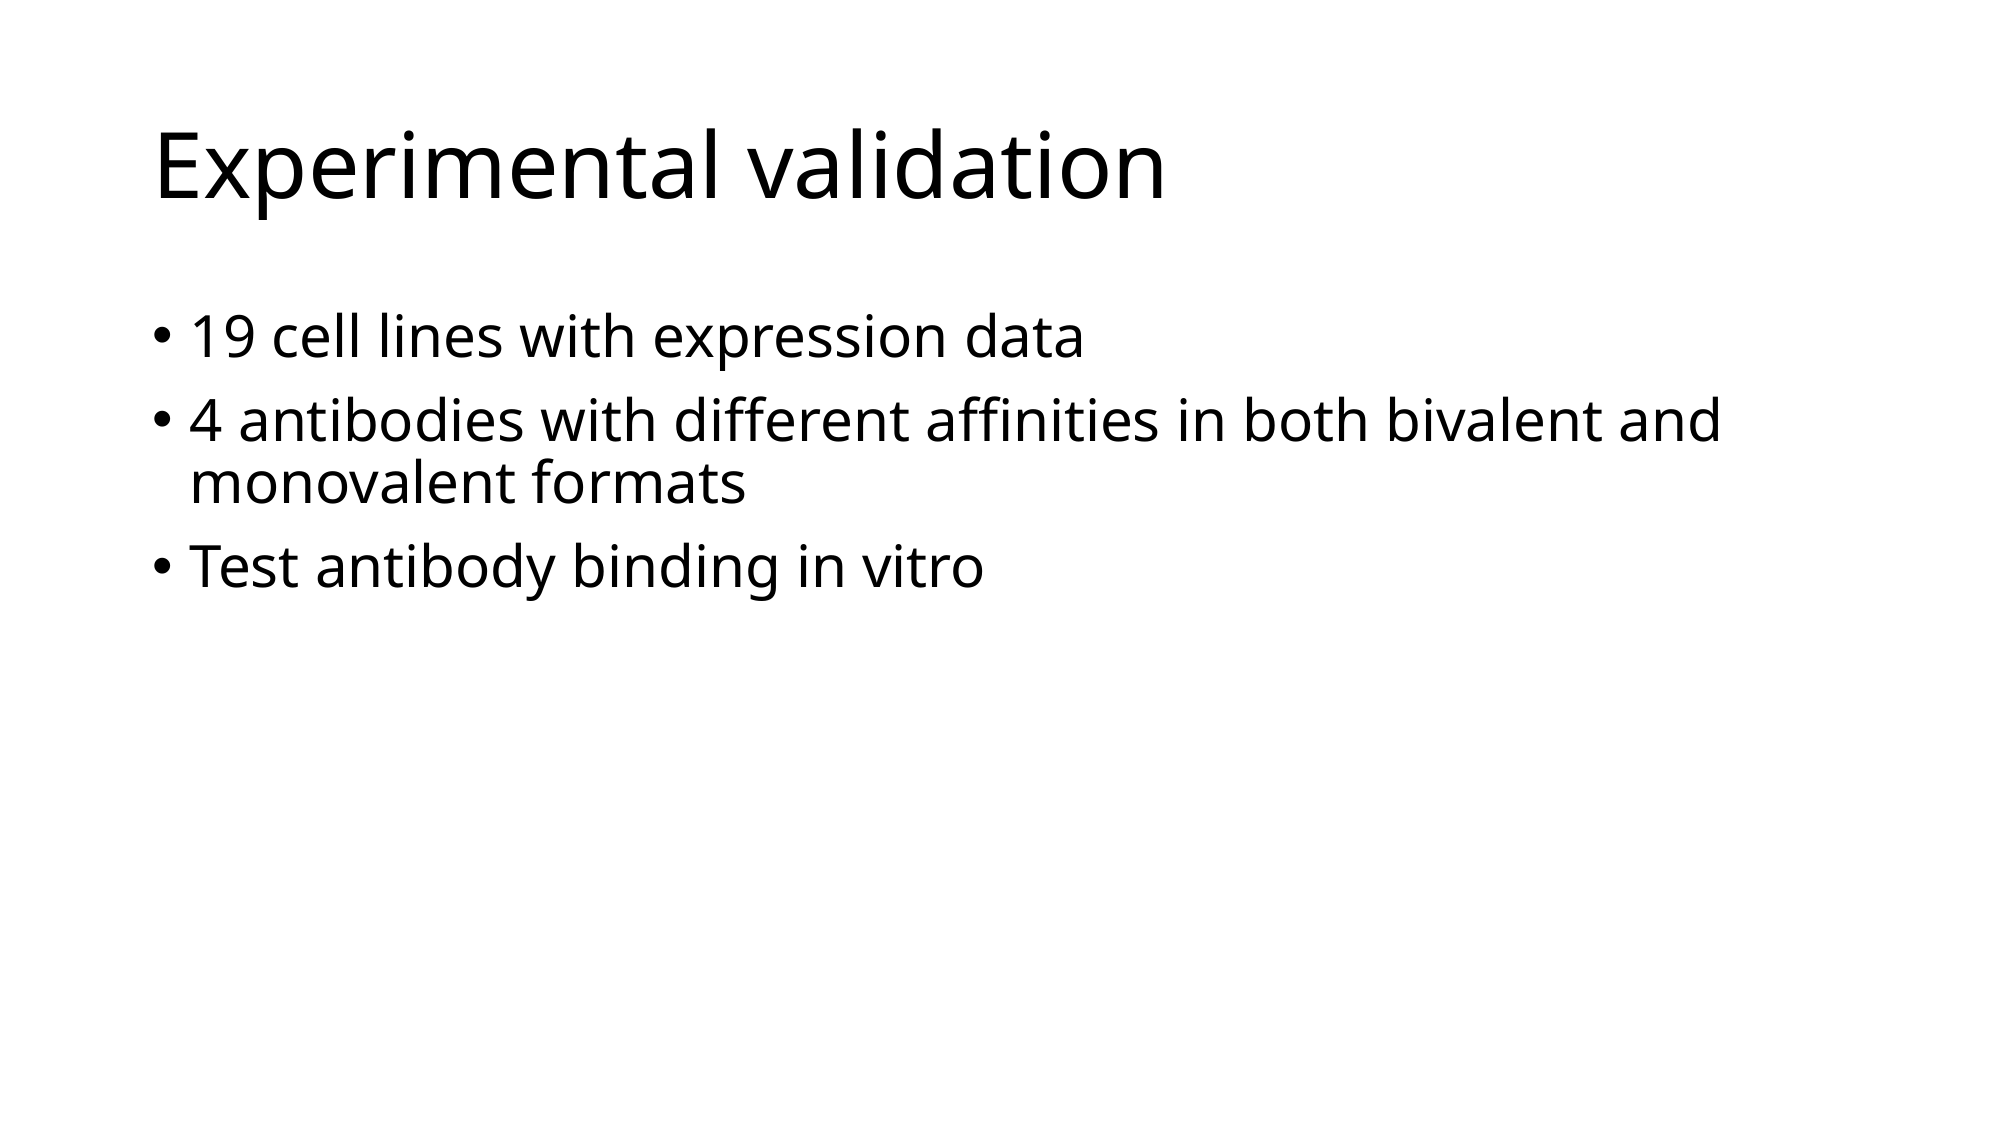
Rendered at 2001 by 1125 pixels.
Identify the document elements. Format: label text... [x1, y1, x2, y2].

title Experimental validation [137, 59, 1863, 278]
list 19 cell lines with expression data 4 antibodies with different affinities in both bivalent and monovalent formats Test antibody binding in vitro [137, 299, 1863, 1014]
